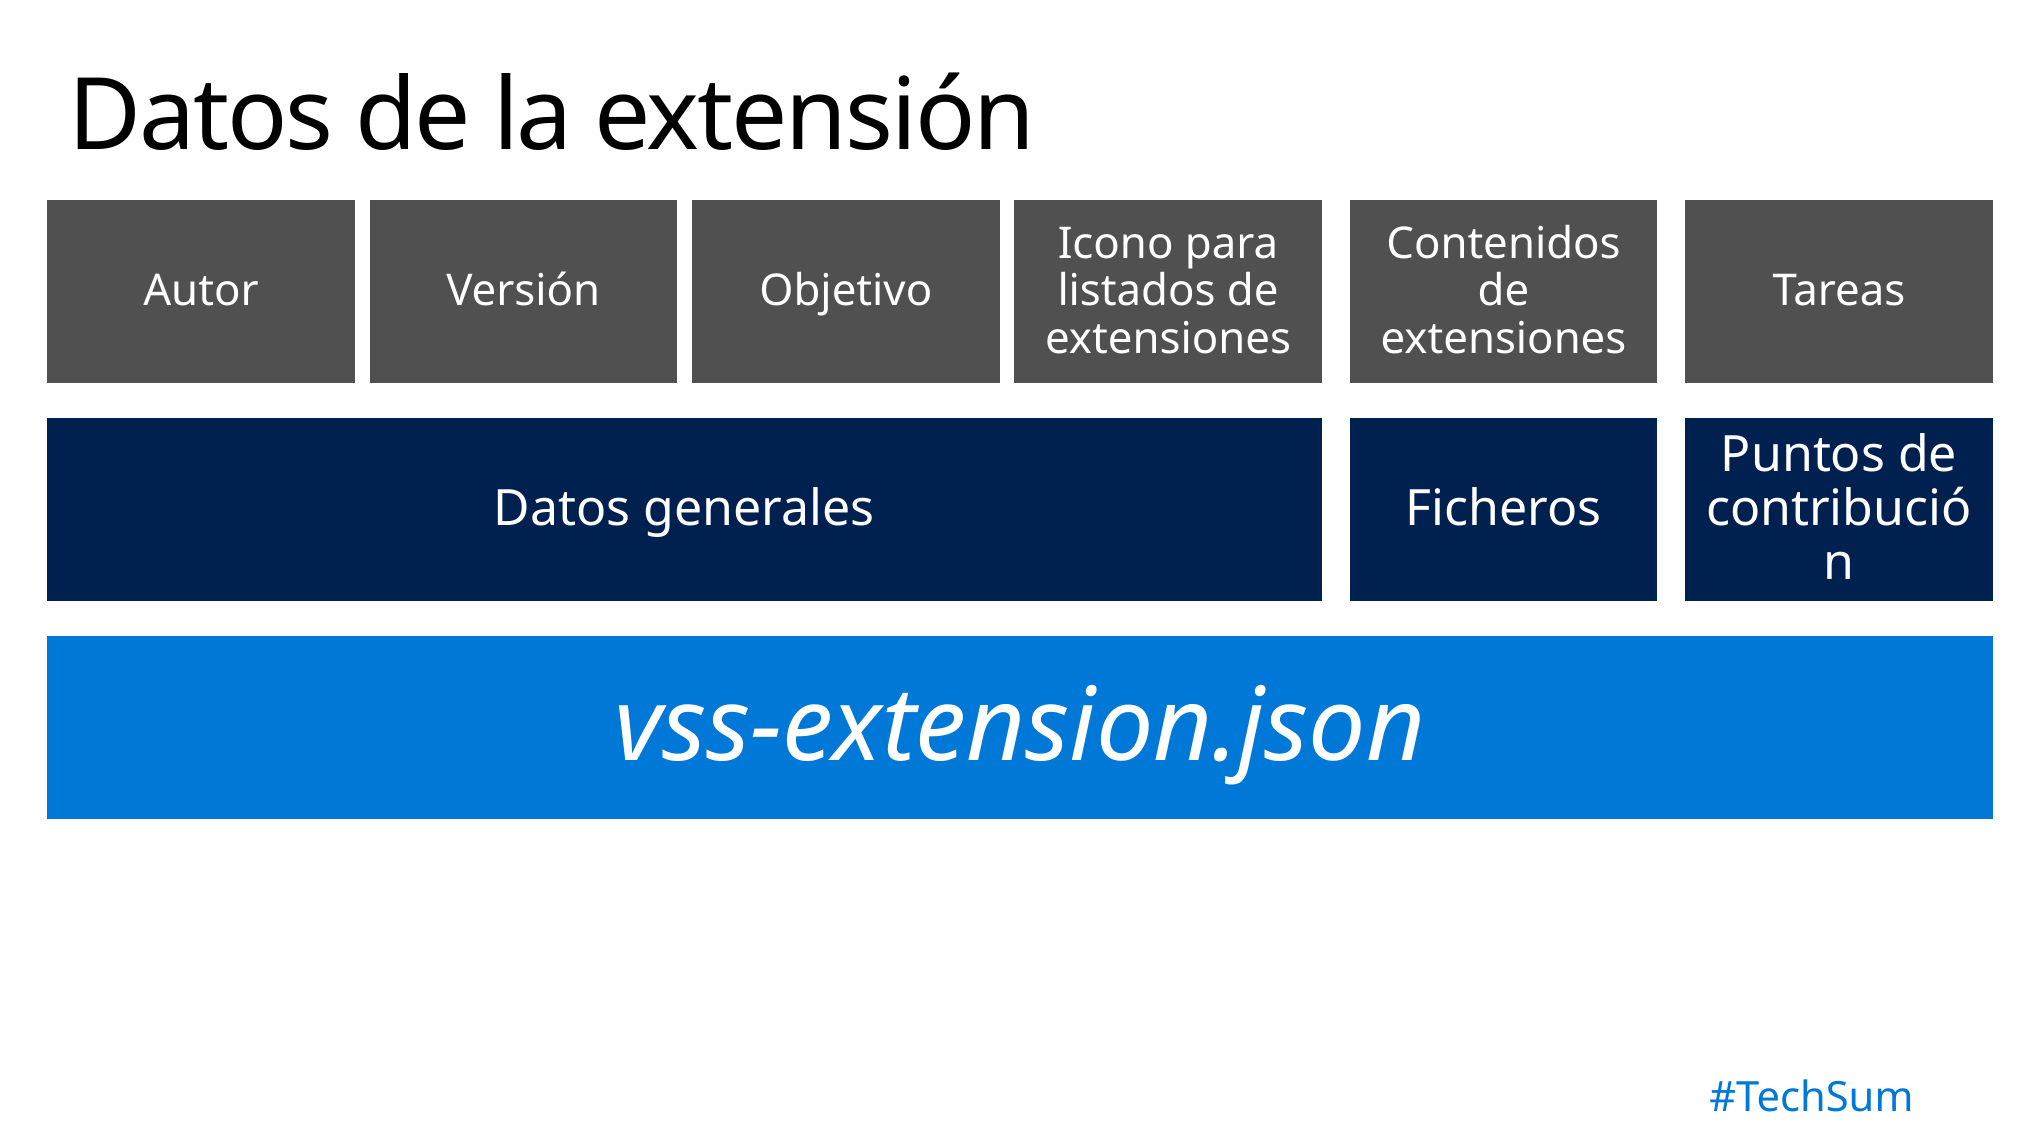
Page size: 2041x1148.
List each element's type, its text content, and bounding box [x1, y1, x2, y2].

title Datos de la extensión [45, 48, 1996, 198]
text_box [44, 198, 1996, 821]
